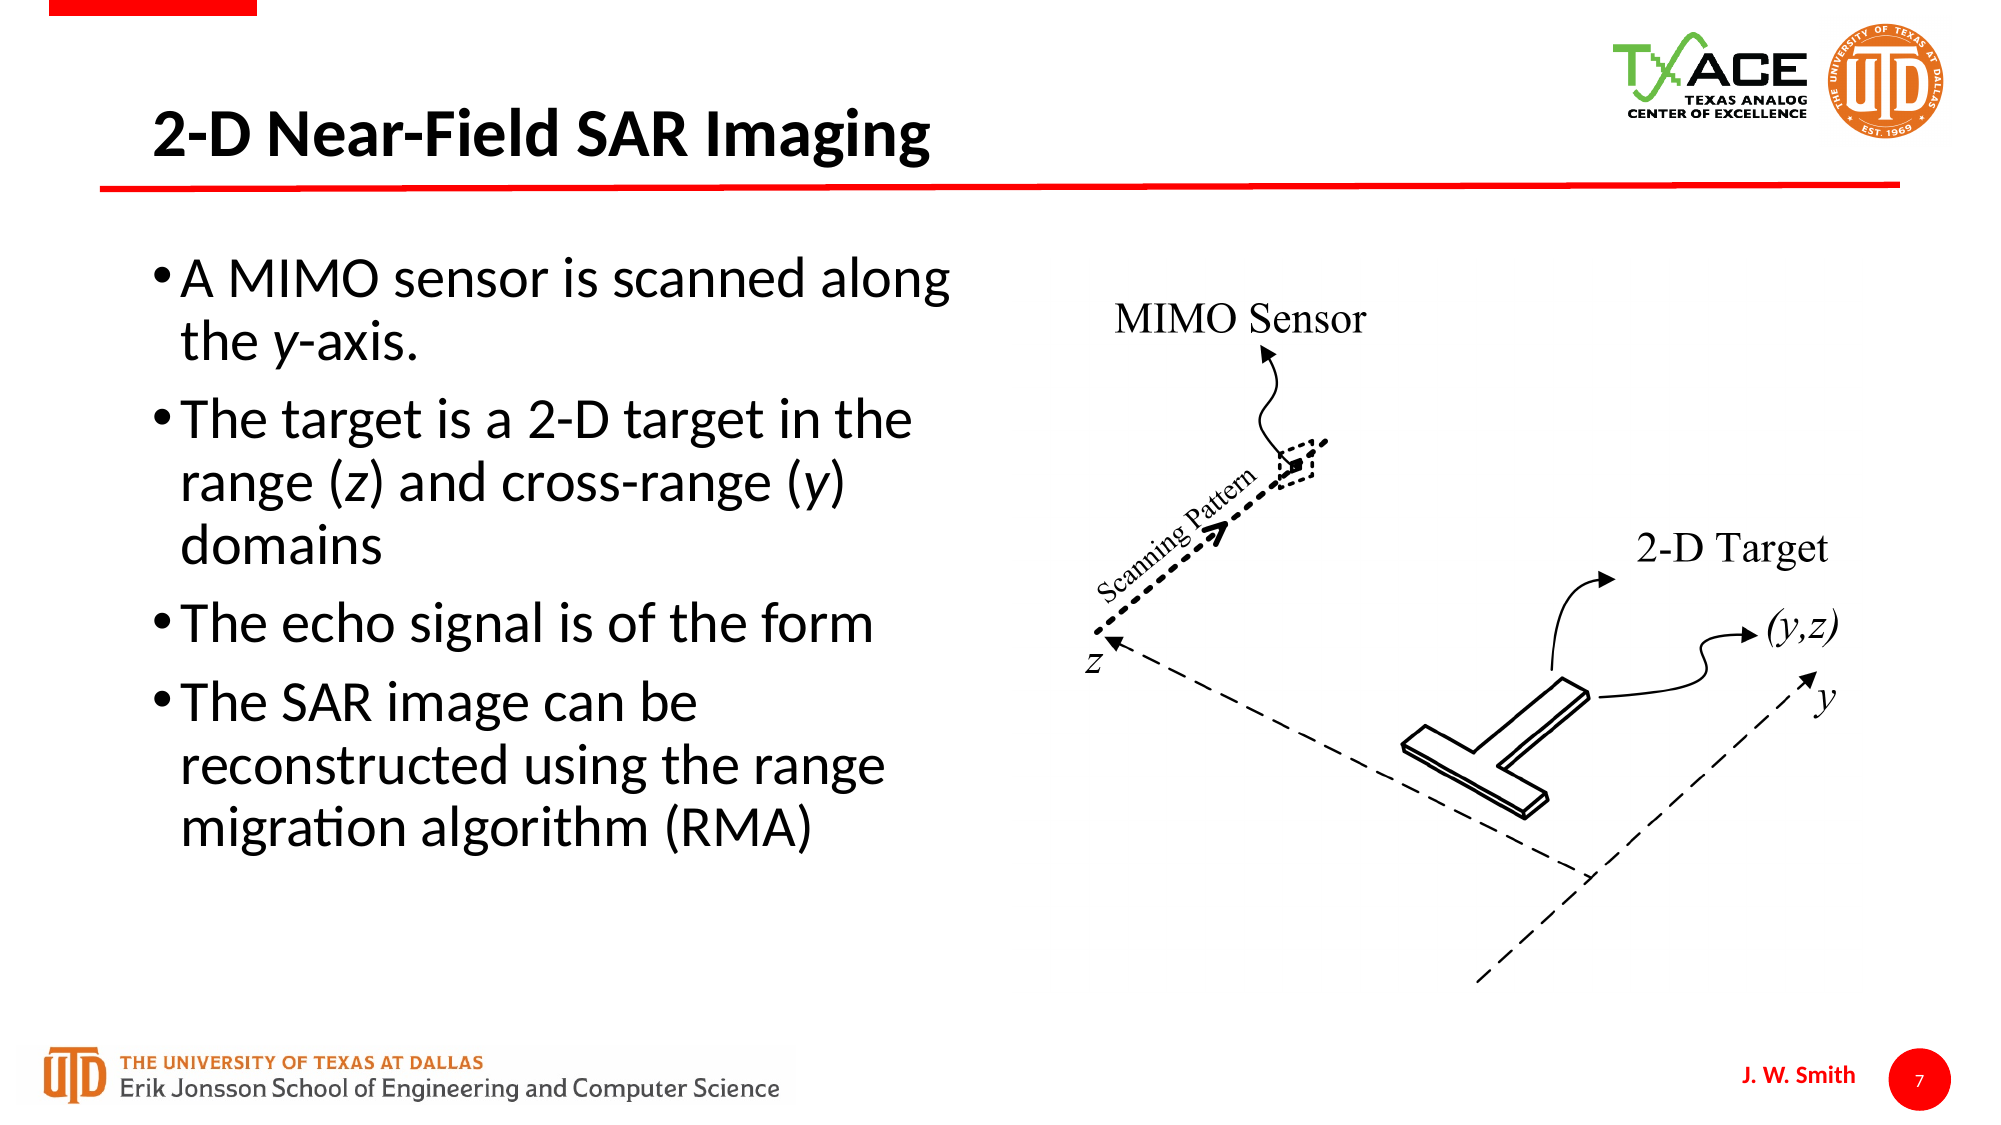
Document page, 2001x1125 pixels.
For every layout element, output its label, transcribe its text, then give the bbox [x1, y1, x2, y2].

picture [1819, 15, 1952, 147]
picture [16, 1045, 796, 1105]
picture [1613, 32, 1807, 59]
picture [1012, 258, 1863, 993]
title 2-D Near-Field SAR Imaging [137, 59, 1863, 209]
